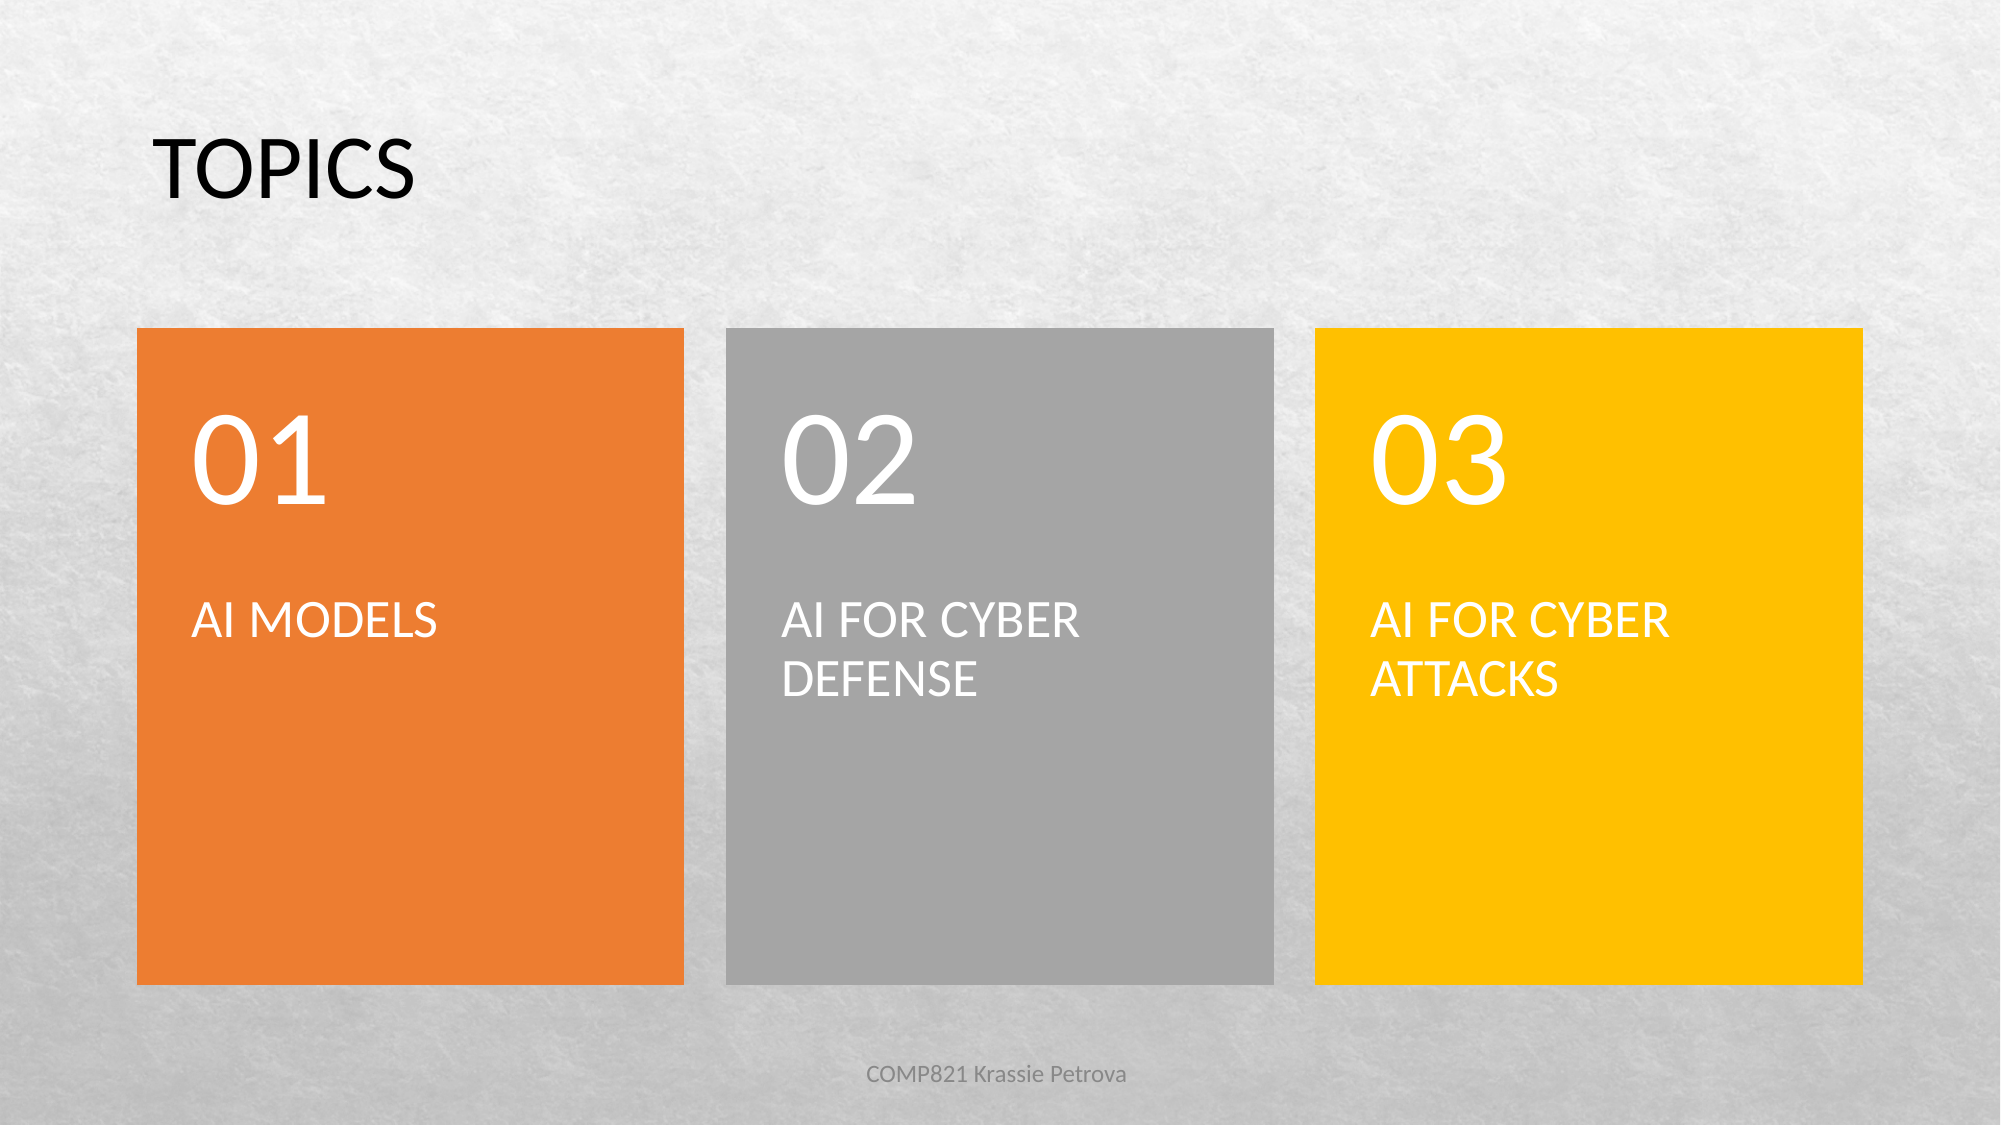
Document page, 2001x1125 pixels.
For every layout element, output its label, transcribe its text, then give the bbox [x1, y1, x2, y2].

picture [0, 0, 2001, 1125]
footer COMP821 Krassie Petrova [662, 1042, 1338, 1103]
title TOPICS [137, 59, 1863, 278]
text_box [137, 328, 1863, 985]
